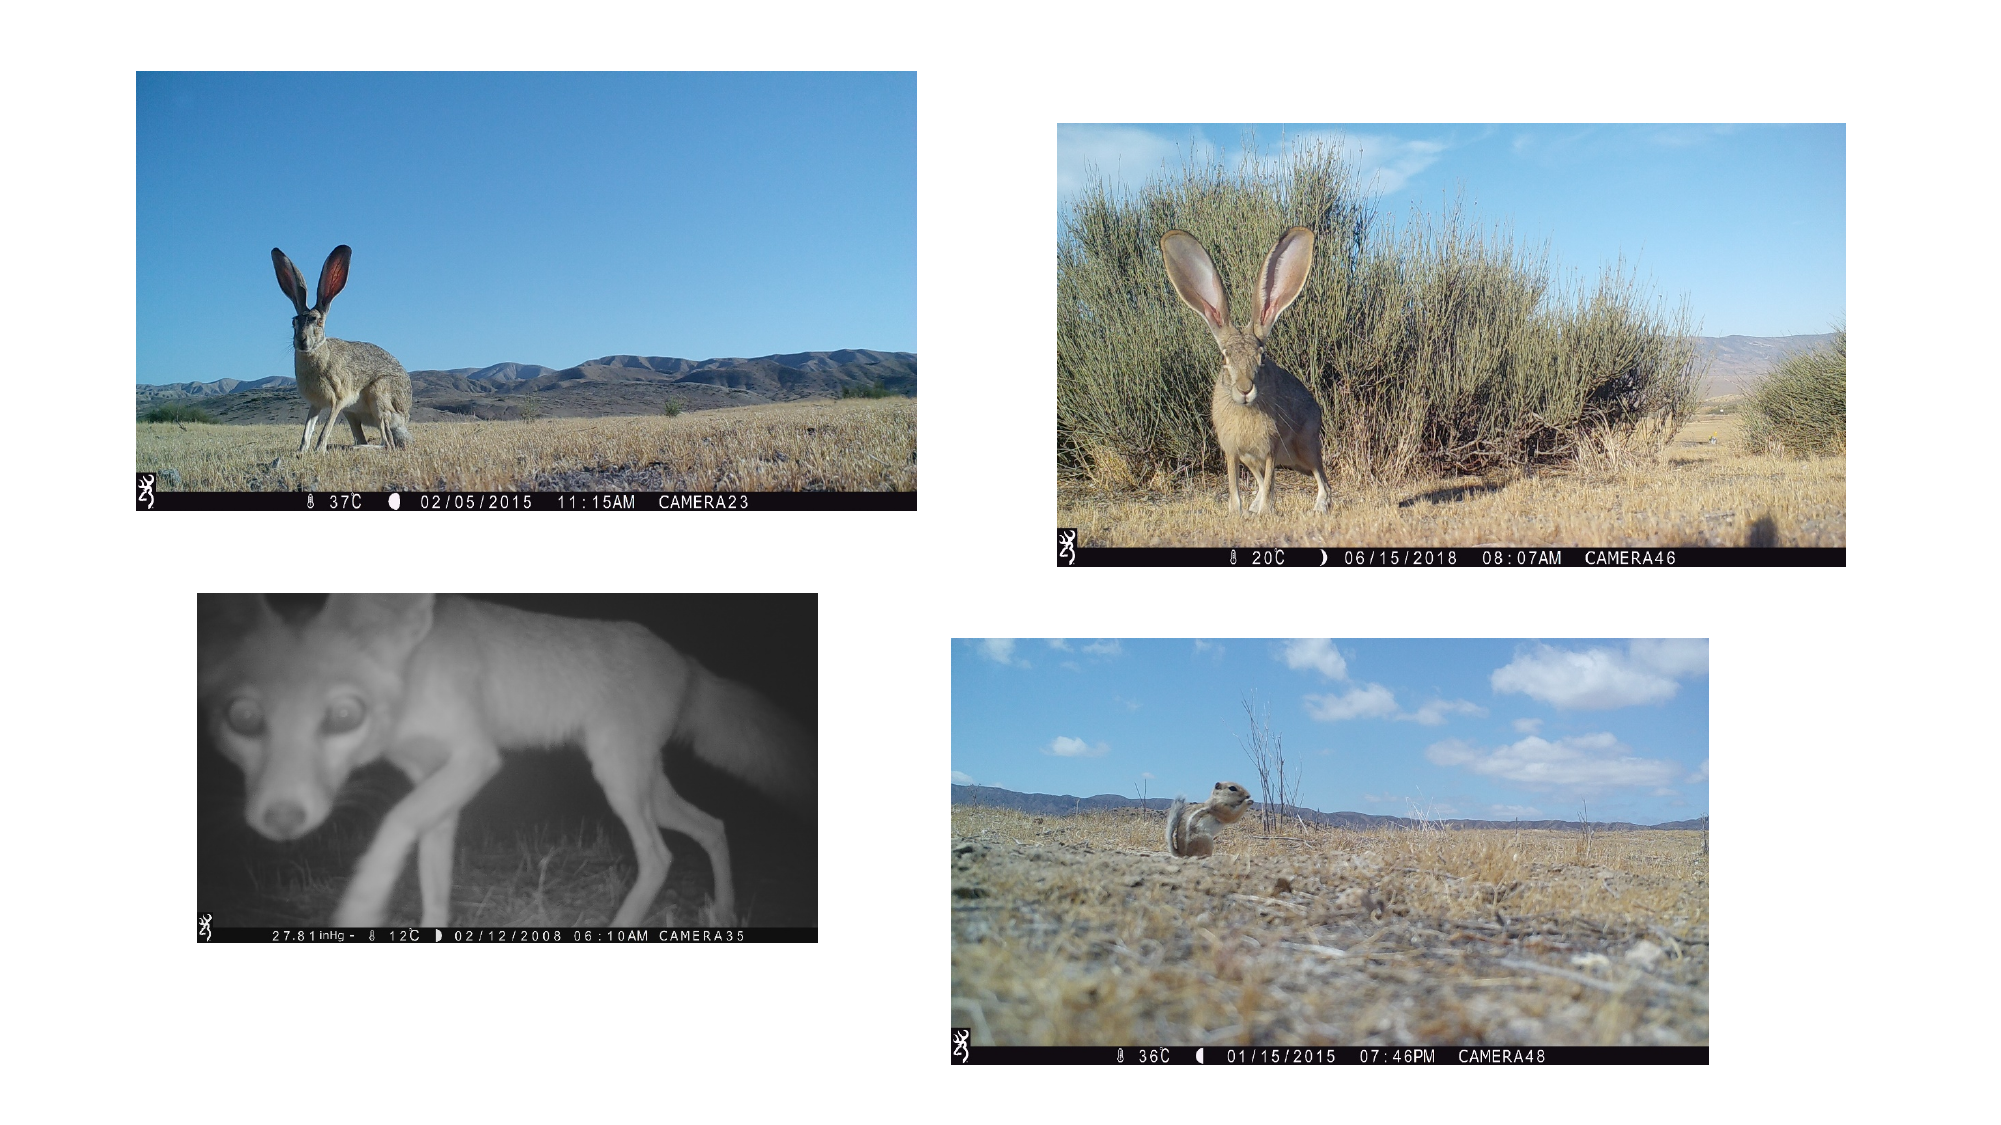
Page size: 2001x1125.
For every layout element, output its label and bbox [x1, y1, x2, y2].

picture [1057, 123, 1846, 567]
picture [136, 71, 917, 511]
picture [951, 638, 1709, 1065]
picture [196, 593, 818, 943]
